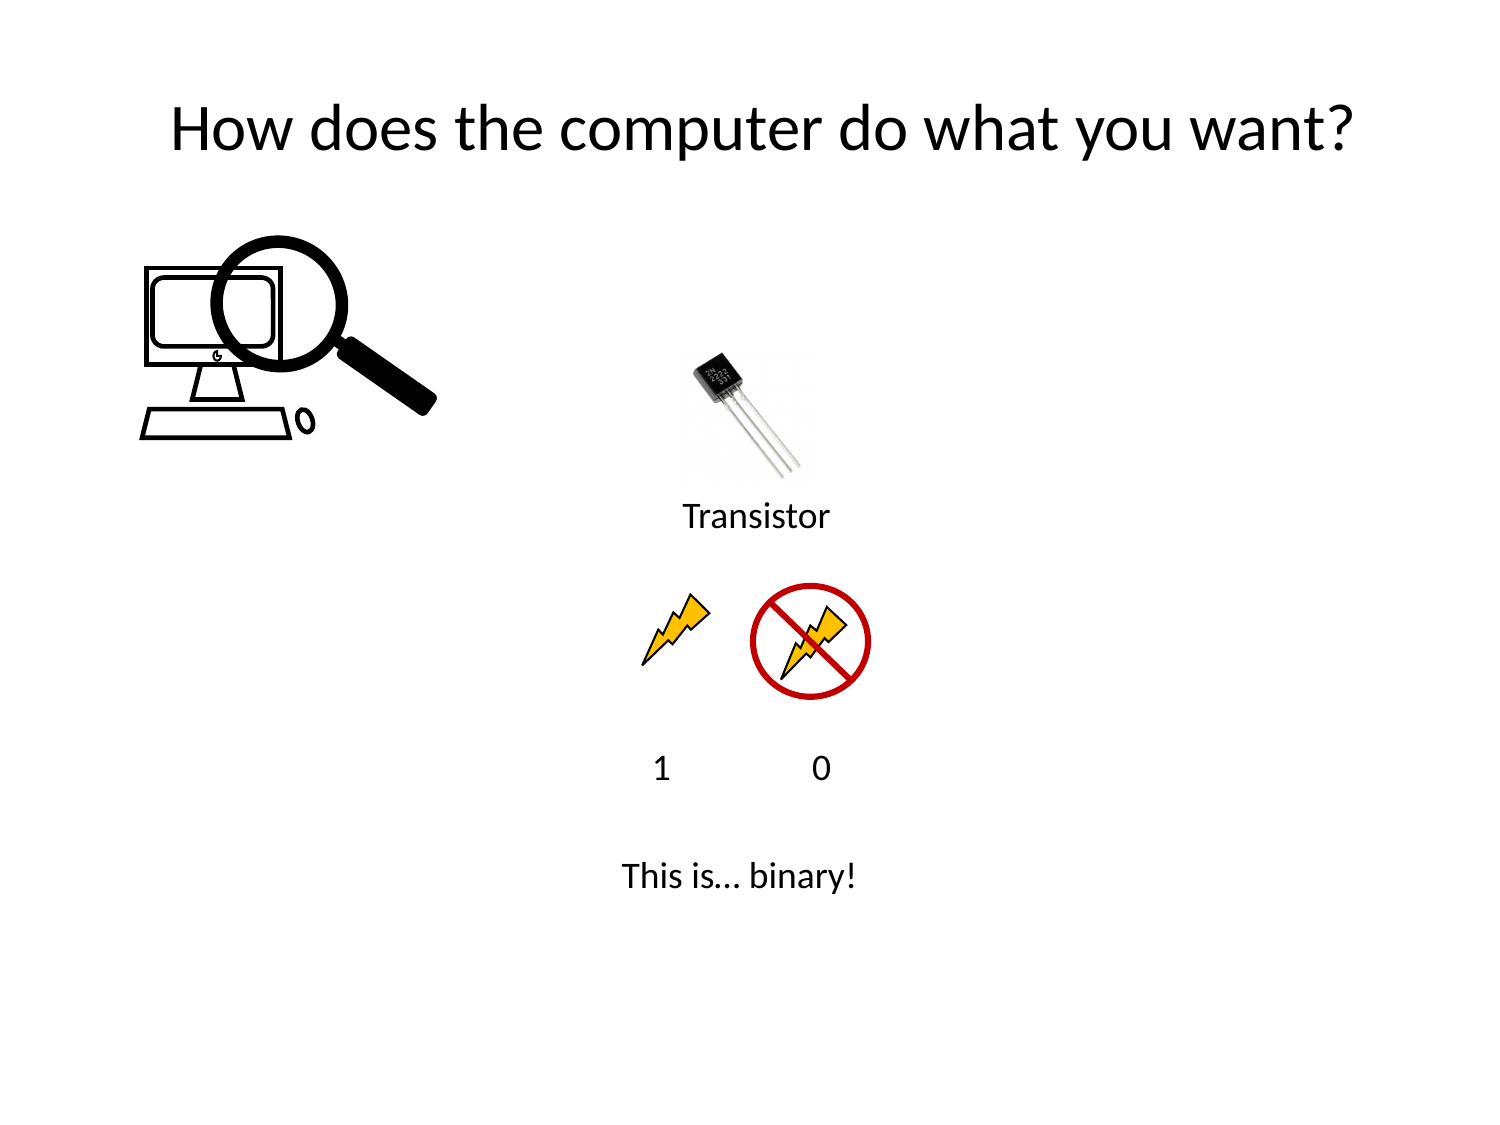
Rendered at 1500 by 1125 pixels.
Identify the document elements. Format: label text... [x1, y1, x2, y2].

text_box [748, 581, 873, 701]
text_box 0 [797, 735, 847, 796]
text_box [806, 605, 848, 645]
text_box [266, 215, 390, 461]
text_box This is… binary! [606, 843, 873, 903]
text_box [779, 640, 816, 681]
text_box How does the computer do what you want? [155, 76, 1373, 172]
text_box Transistor [667, 483, 846, 544]
picture [676, 346, 817, 486]
text_box 1 [637, 735, 686, 796]
text_box [641, 592, 711, 667]
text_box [142, 267, 266, 438]
